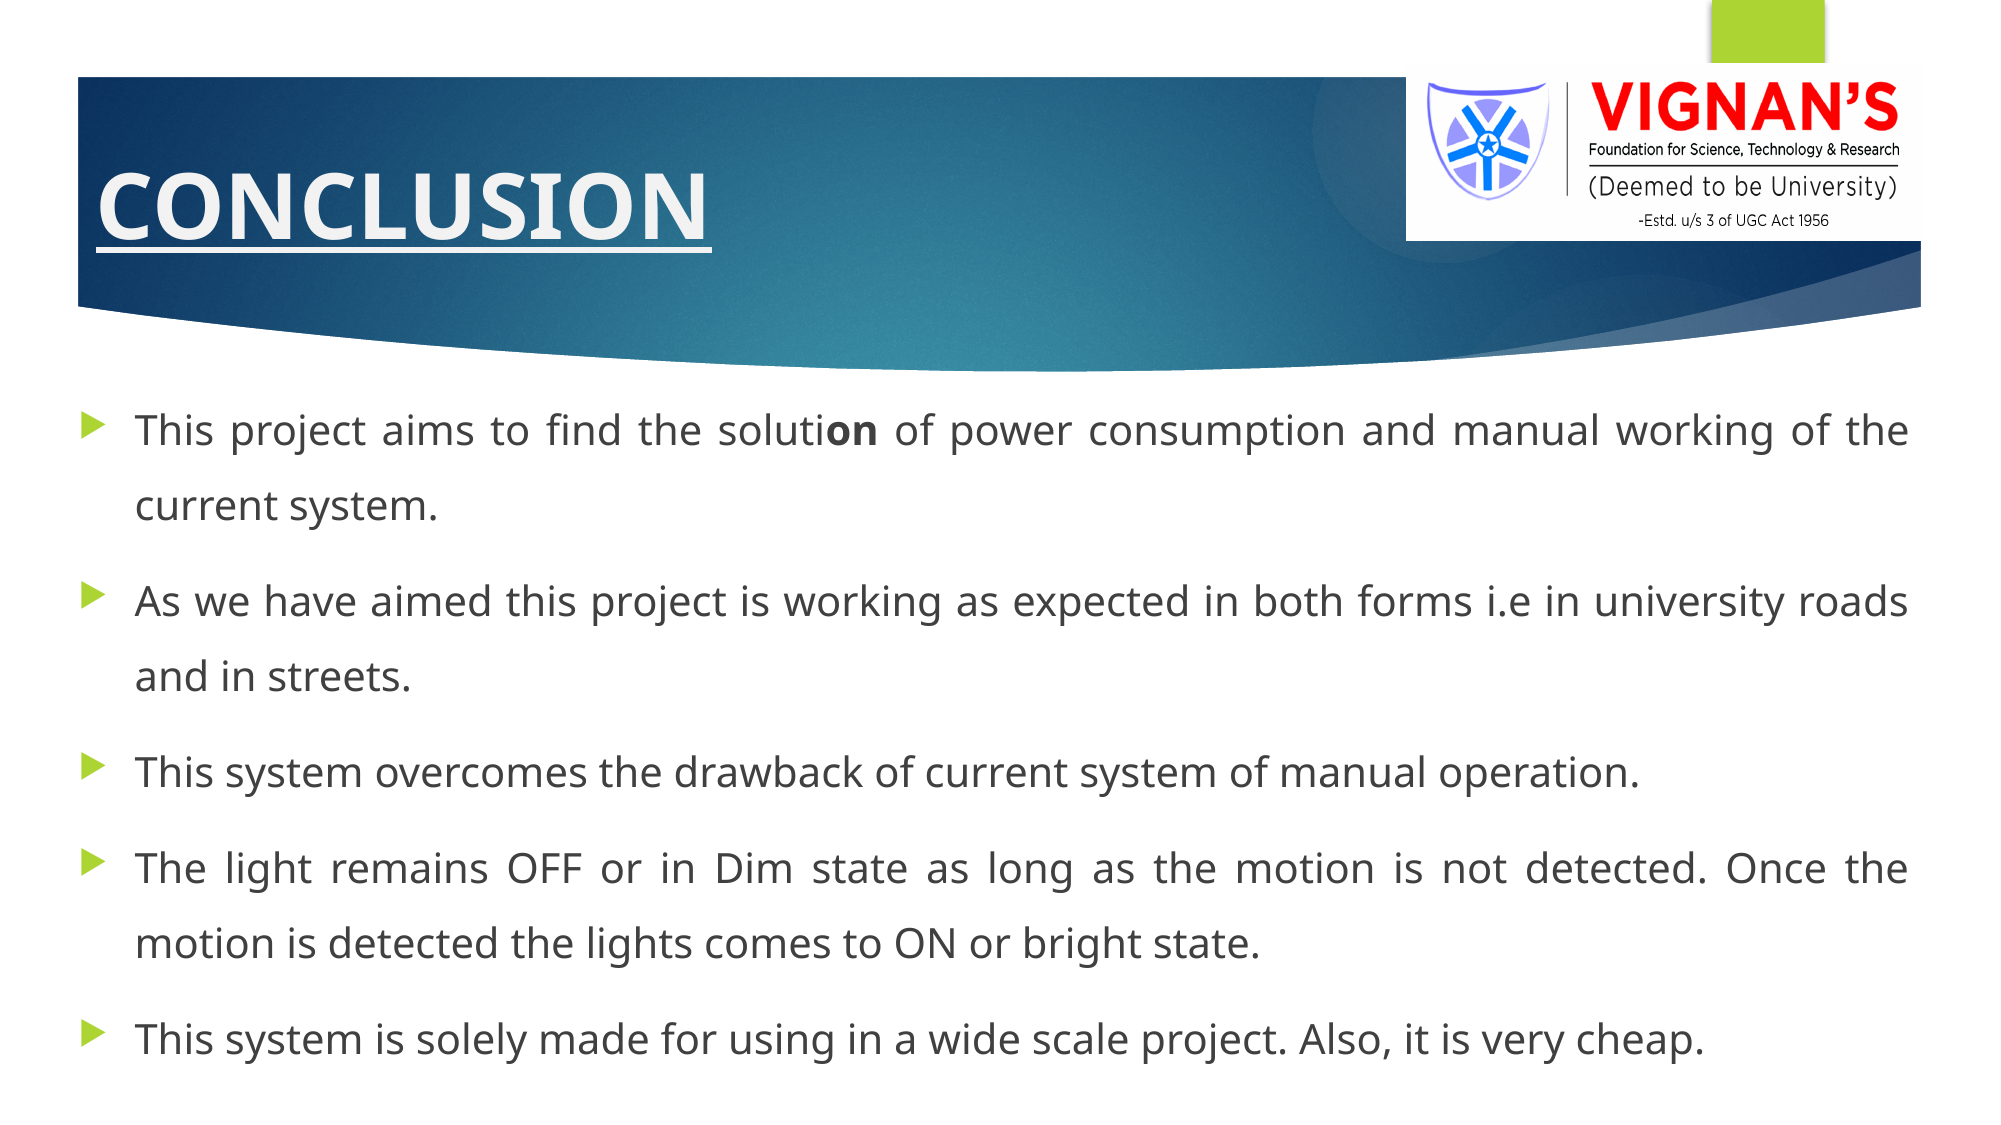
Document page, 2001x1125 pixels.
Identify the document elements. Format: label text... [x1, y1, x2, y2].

title CONCLUSION [80, 145, 1518, 262]
list This project aims to find the solution of power consumption and manual working of the current system. As we have aimed this project is working as expected in both forms i.e in university roads and in streets. This system overcomes the drawback of current system of manual operation. The light remains OFF or in Dim state as long as the motion is not detected. Once the motion is detected the lights comes to ON or bright state. This system is solely made for using in a wide scale project. Also, it is very cheap. [63, 371, 1925, 1062]
picture [1405, 63, 1926, 241]
